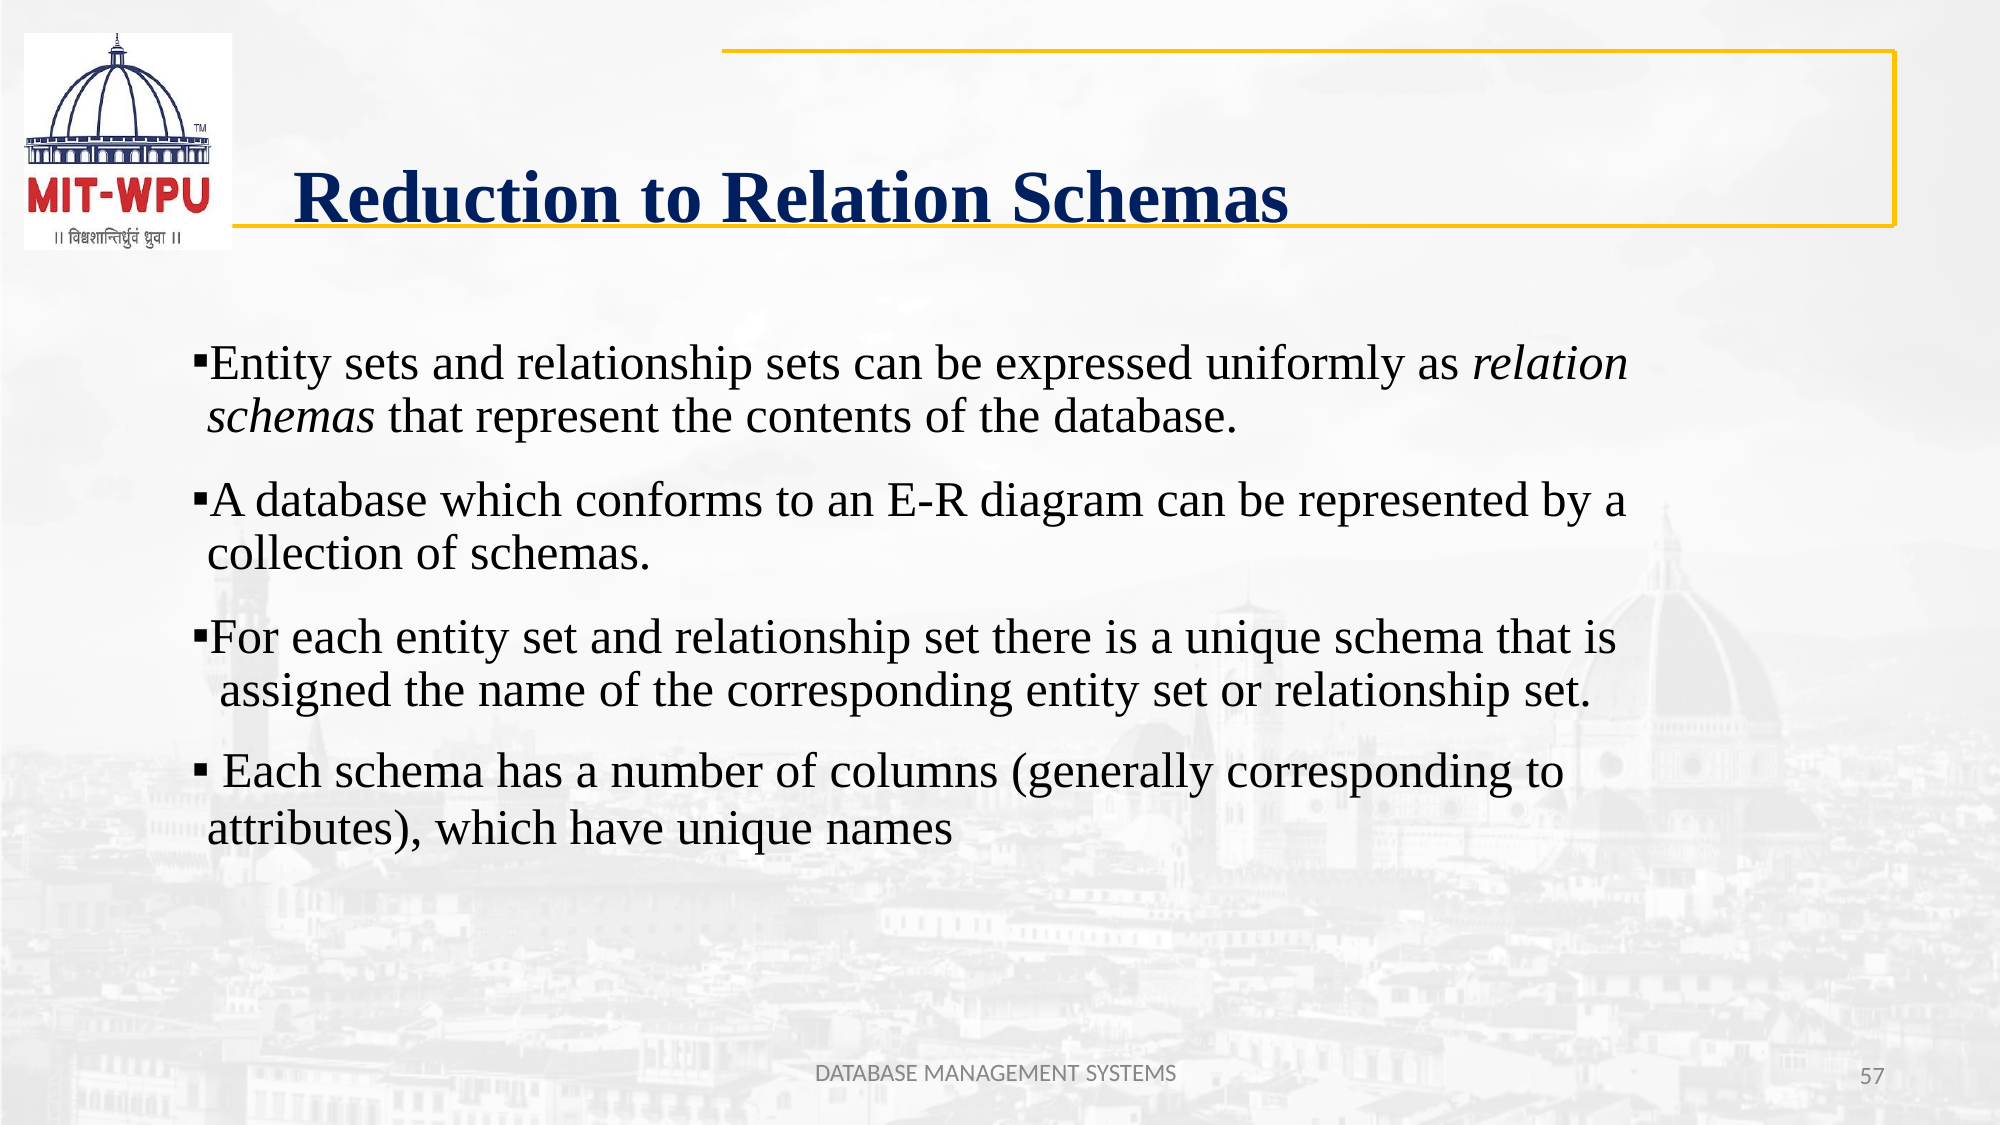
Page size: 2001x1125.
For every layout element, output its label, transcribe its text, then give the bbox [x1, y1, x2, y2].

slide_number 57 [1853, 1060, 1892, 1125]
footer DATABASE MANAGEMENT SYSTEMS [813, 1060, 1187, 1125]
title Reduction to Relation Schemas [291, 145, 1294, 326]
text_box Entity sets and relationship sets can be expressed uniformly as relation schemas that represent the contents of the database. A database which conforms to an E-R diagram can be represented by a collection of schemas. For each entity set and relationship set there is a unique schema that is assigned the name of the corresponding entity set or relationship set. Each schema has a number of columns (generally corresponding to attributes), which have unique names [189, 326, 1643, 855]
picture [0, 0, 2000, 1125]
text_box [24, 33, 233, 250]
